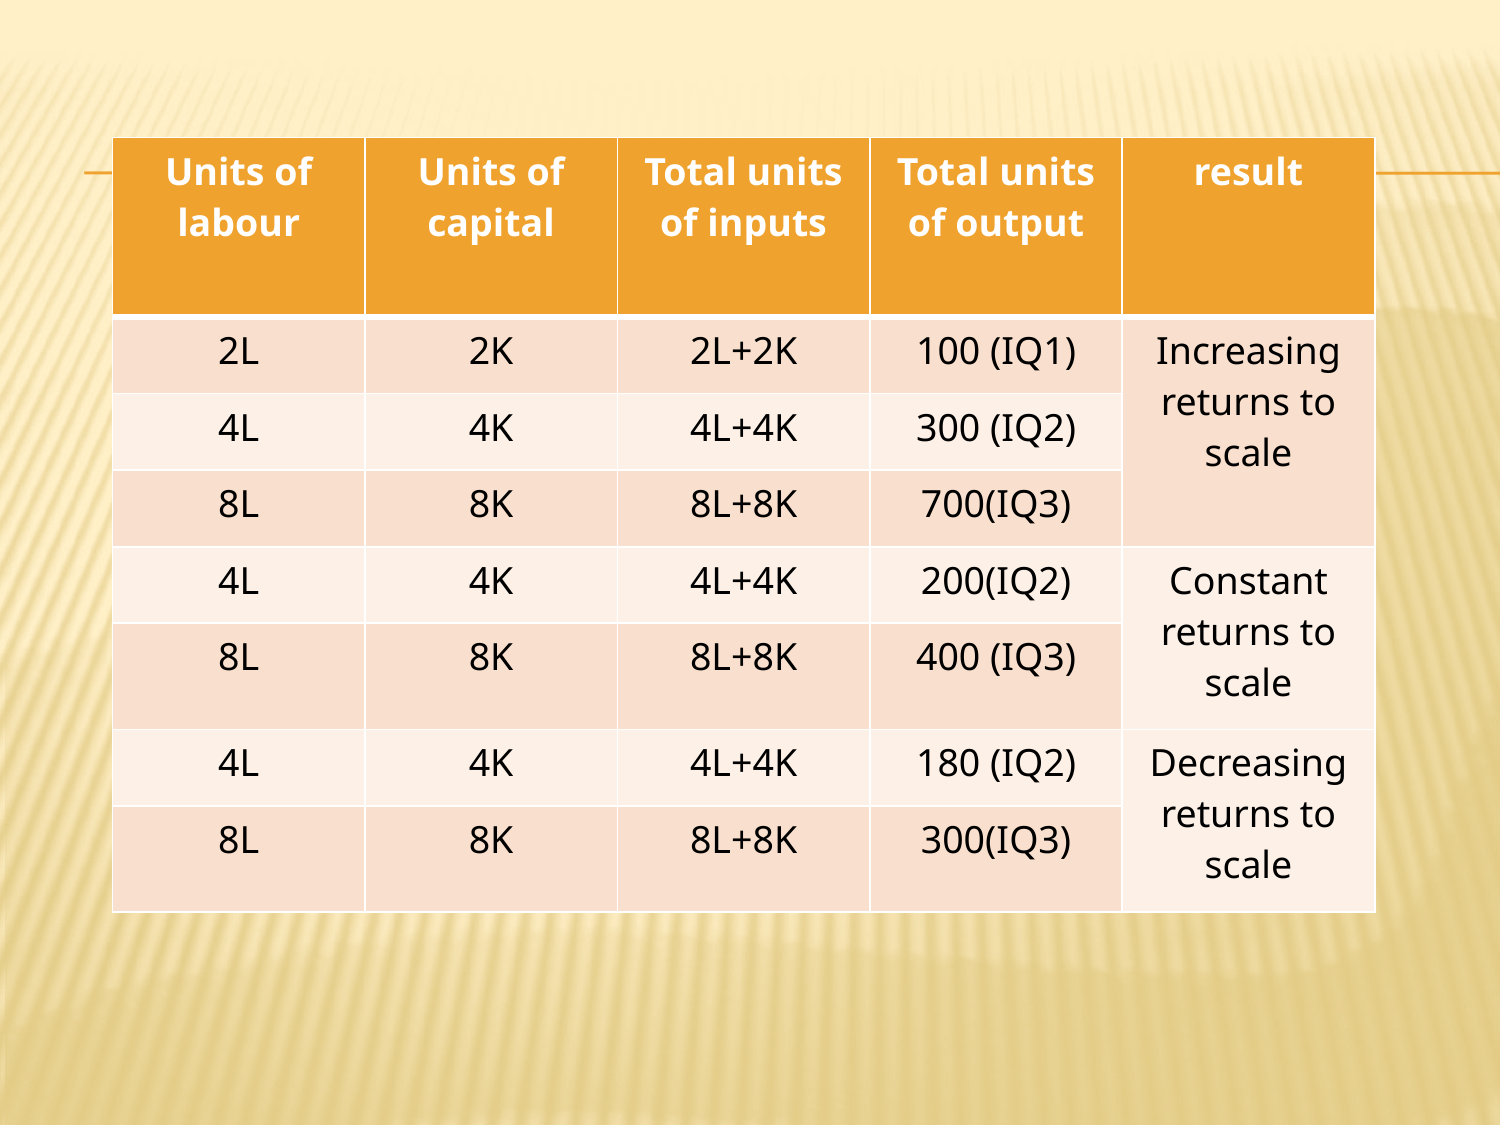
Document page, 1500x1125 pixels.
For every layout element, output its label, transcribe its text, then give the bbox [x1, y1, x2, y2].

table_cell 2L+2K [618, 320, 869, 393]
table_cell 8L+8K [618, 624, 869, 729]
table_cell 4L+4K [618, 548, 869, 622]
table_header Units of labour [113, 138, 364, 314]
table_cell 8K [366, 807, 617, 911]
table_header result [1123, 138, 1374, 314]
table_cell 4K [366, 730, 617, 805]
table_cell 8K [366, 471, 617, 546]
table_cell 200(IQ2) [871, 548, 1121, 622]
table_cell 2L [113, 320, 364, 393]
table_cell 4L [113, 548, 364, 622]
table_cell 8K [366, 624, 617, 729]
table_cell 8L [113, 624, 364, 729]
table_cell 180 (IQ2) [871, 730, 1121, 805]
table_cell 8L+8K [618, 807, 869, 911]
table_cell 400 (IQ3) [871, 624, 1121, 729]
table_cell 2K [366, 320, 617, 393]
table_cell 8L+8K [618, 471, 869, 546]
table_header Units of capital [366, 138, 617, 314]
table_header Total units of output [871, 138, 1121, 314]
table_cell 8L [113, 807, 364, 911]
table_cell 8L [113, 471, 364, 546]
table_cell 4K [366, 394, 617, 469]
table_cell 300 (IQ2) [871, 394, 1121, 469]
table_cell 4K [366, 548, 617, 622]
table_cell 700(IQ3) [871, 471, 1121, 546]
table_cell 100 (IQ1) [871, 320, 1121, 393]
table_header Total units of inputs [618, 138, 869, 314]
table_cell Increasing returns to scale [1123, 320, 1374, 546]
table_cell Constant returns to scale [1123, 548, 1374, 729]
table_cell Decreasing returns to scale [1123, 730, 1374, 911]
table_cell 4L+4K [618, 394, 869, 469]
table_cell 4L [113, 730, 364, 805]
table_cell 4L+4K [618, 730, 869, 805]
table_cell 4L [113, 394, 364, 469]
table_cell 300(IQ3) [871, 807, 1121, 911]
